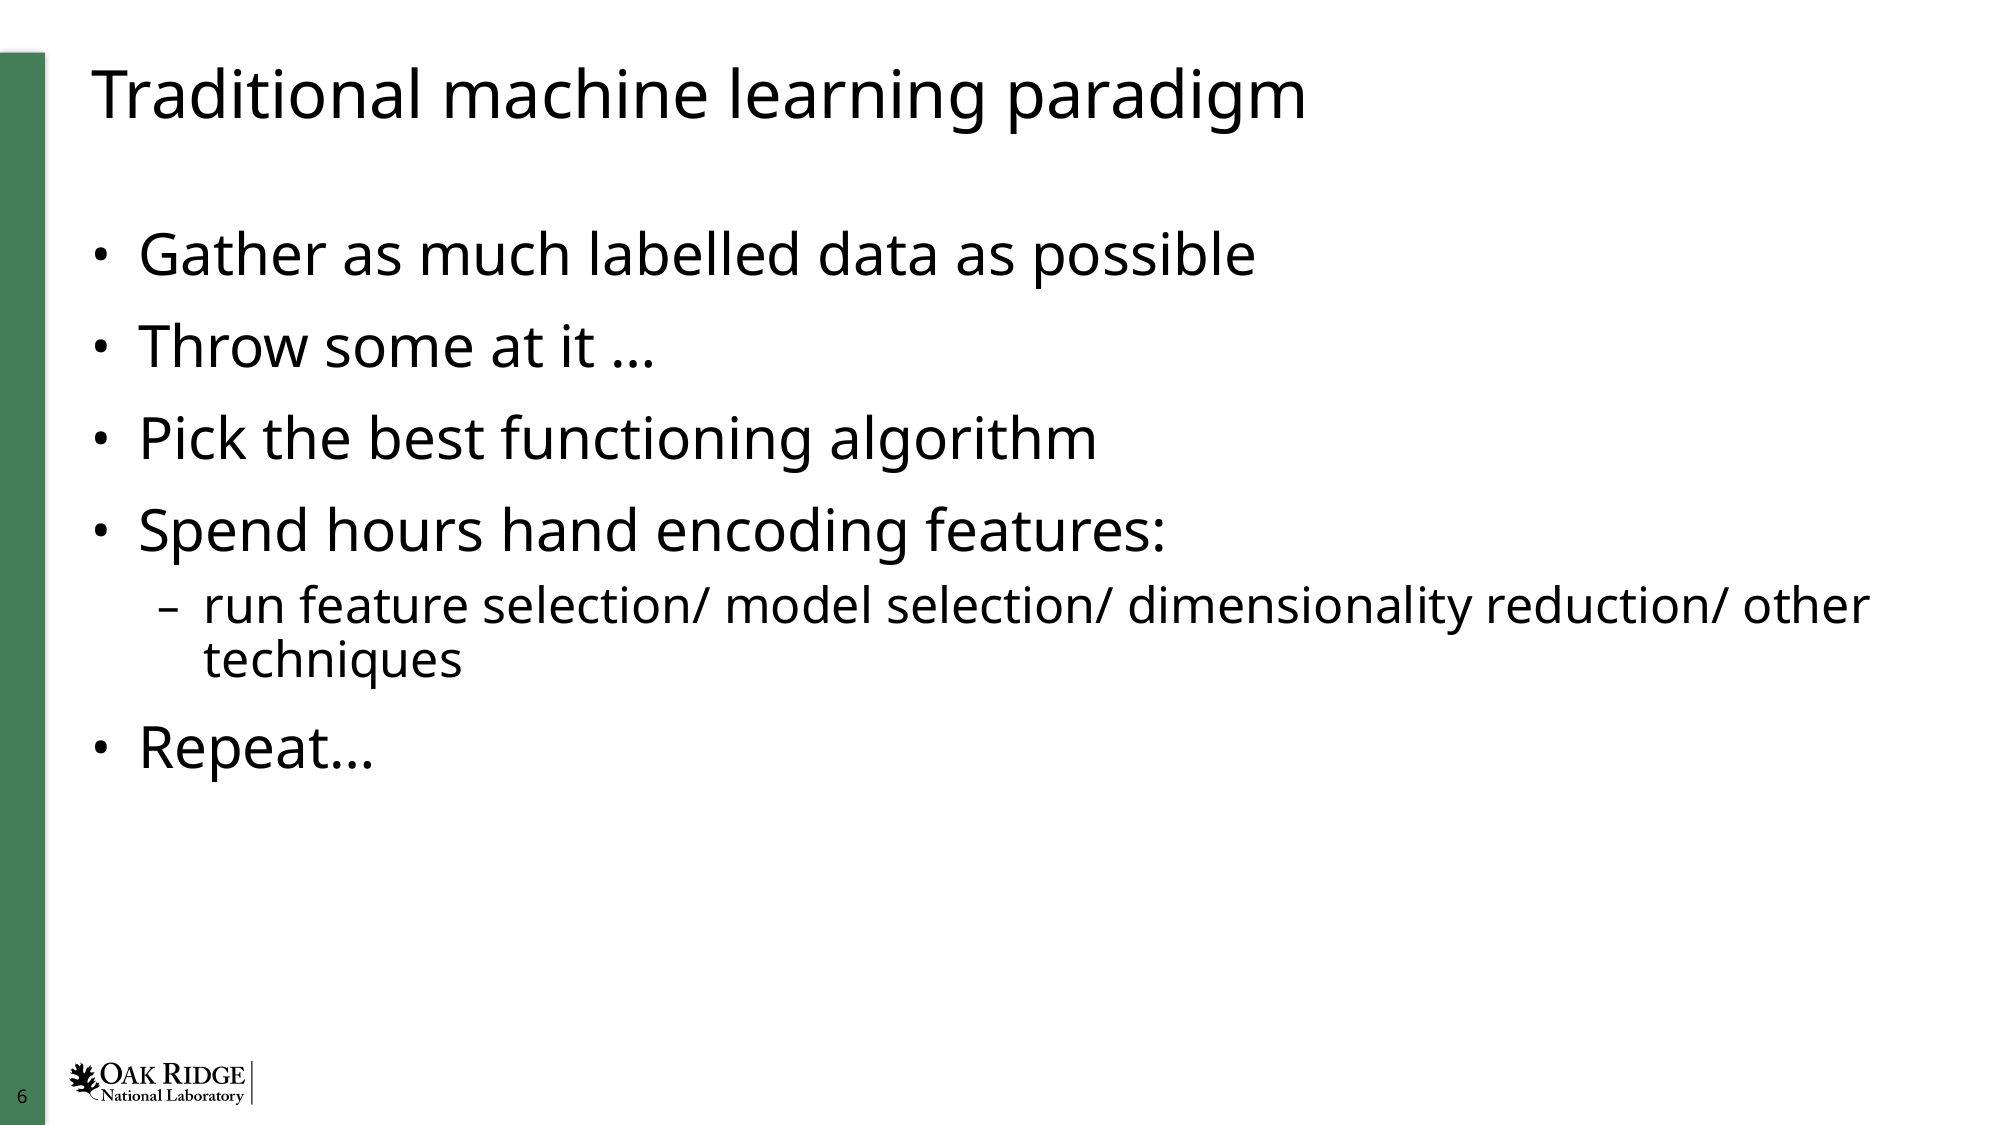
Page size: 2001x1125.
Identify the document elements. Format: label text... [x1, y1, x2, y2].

picture [66, 1058, 255, 1108]
title Traditional machine learning paradigm [75, 53, 1897, 142]
list Gather as much labelled data as possible Throw some at it … Pick the best functioning algorithm Spend hours hand encoding features: run feature selection/ model selection/ dimensionality reduction/ other techniques Repeat… [75, 216, 1897, 863]
